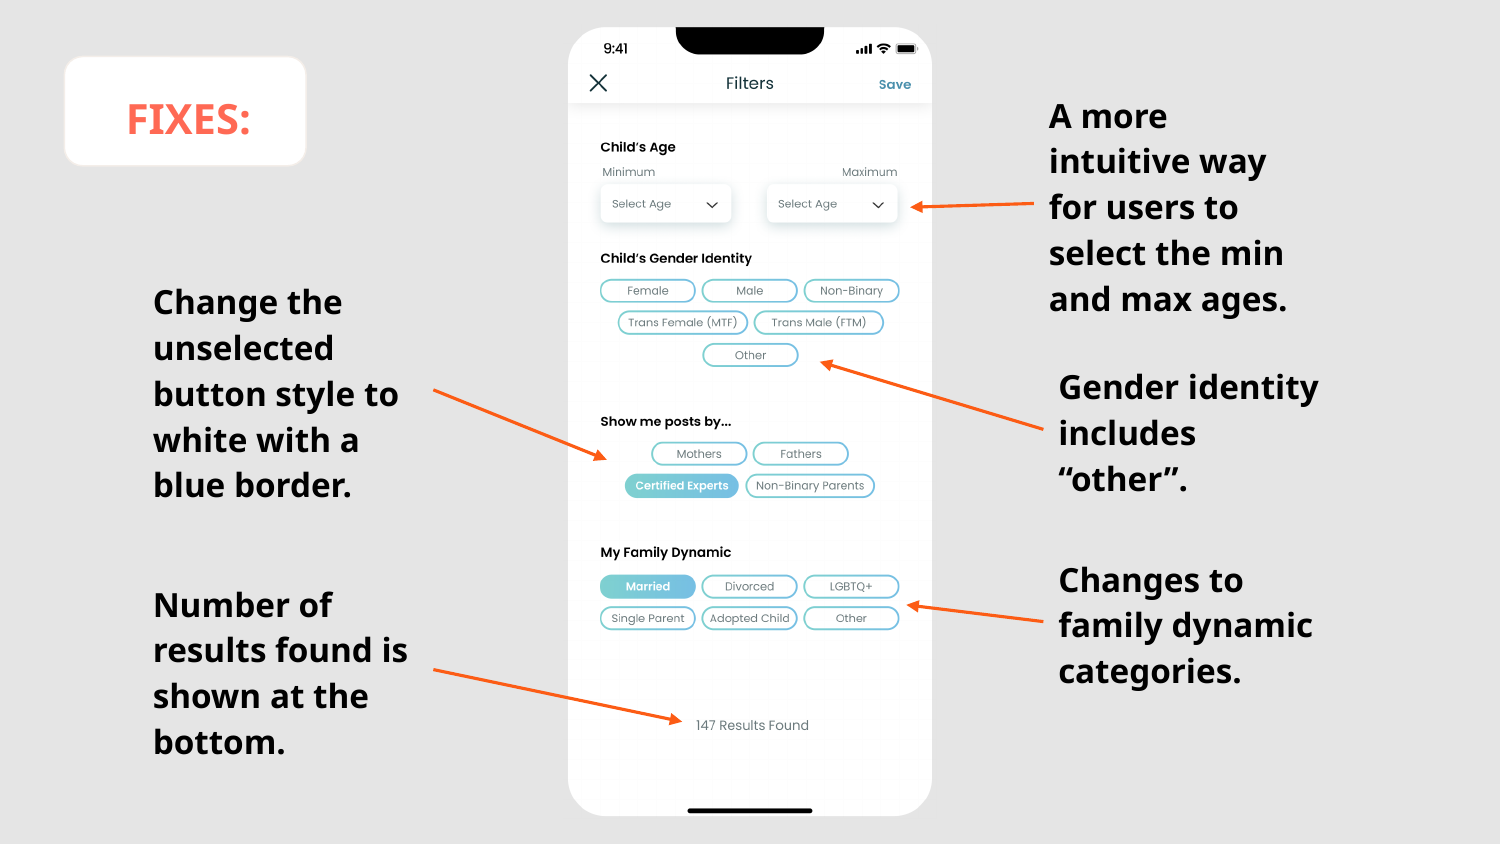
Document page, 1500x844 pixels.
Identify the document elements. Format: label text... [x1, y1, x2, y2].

picture [562, 24, 938, 819]
text_box Changes to family dynamic categories. [1043, 537, 1339, 706]
text_box Change the unselected button style to white with a blue border. [137, 260, 434, 520]
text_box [819, 361, 1044, 405]
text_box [433, 667, 683, 722]
text_box Gender identity includes “other”. [1043, 345, 1339, 514]
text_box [64, 56, 307, 167]
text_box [433, 388, 607, 461]
text_box A more intuitive way for users to select the min and max ages. [1033, 73, 1330, 334]
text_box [906, 604, 1044, 620]
text_box Number of results found is shown at the bottom. [137, 562, 434, 777]
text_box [909, 178, 1035, 208]
